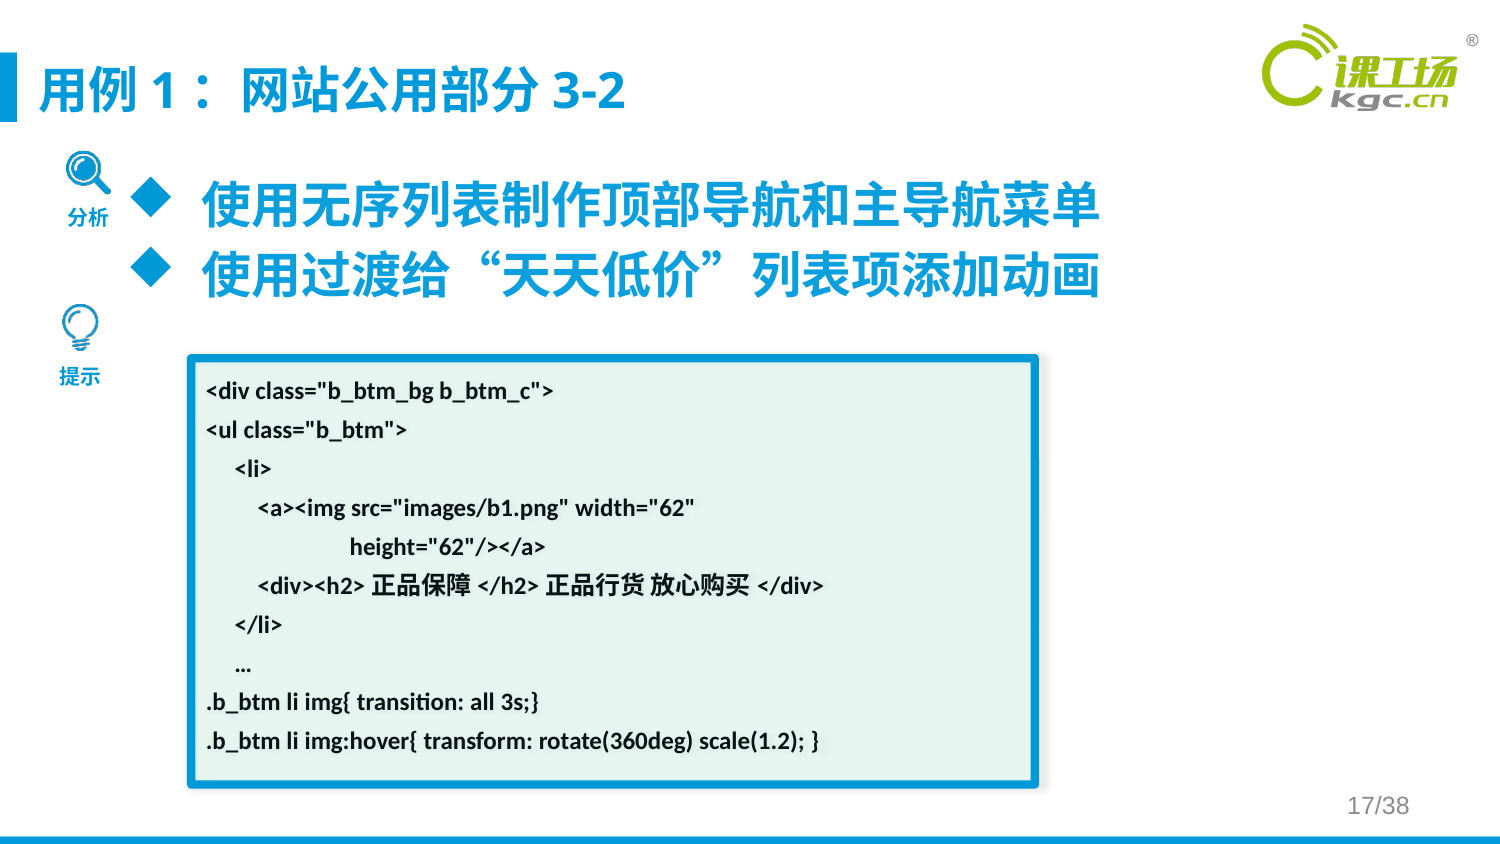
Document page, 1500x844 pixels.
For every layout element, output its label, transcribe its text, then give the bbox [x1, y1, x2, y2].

text_box <div class="b_btm_bg b_btm_c"> <ul class="b_btm"> <li> <a><img src="images/b1.png" width="62" height="62"/></a> <div><h2>正品保障</h2>正品行货 放心购买</div> </li> … .b_btm li img{ transition: all 3s;} .b_btm li img:hover{ transform: rotate(360deg) scale(1.2); } [191, 358, 1035, 785]
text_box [44, 296, 117, 397]
title 用例1：网站公用部分3-2 [37, 33, 1390, 151]
slide_number 17/38 [1074, 782, 1425, 828]
picture [0, 0, 1500, 836]
list 使用无序列表制作顶部导航和主导航菜单 使用过渡给“天天低价”列表项添加动画 [110, 166, 1385, 724]
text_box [52, 149, 125, 238]
